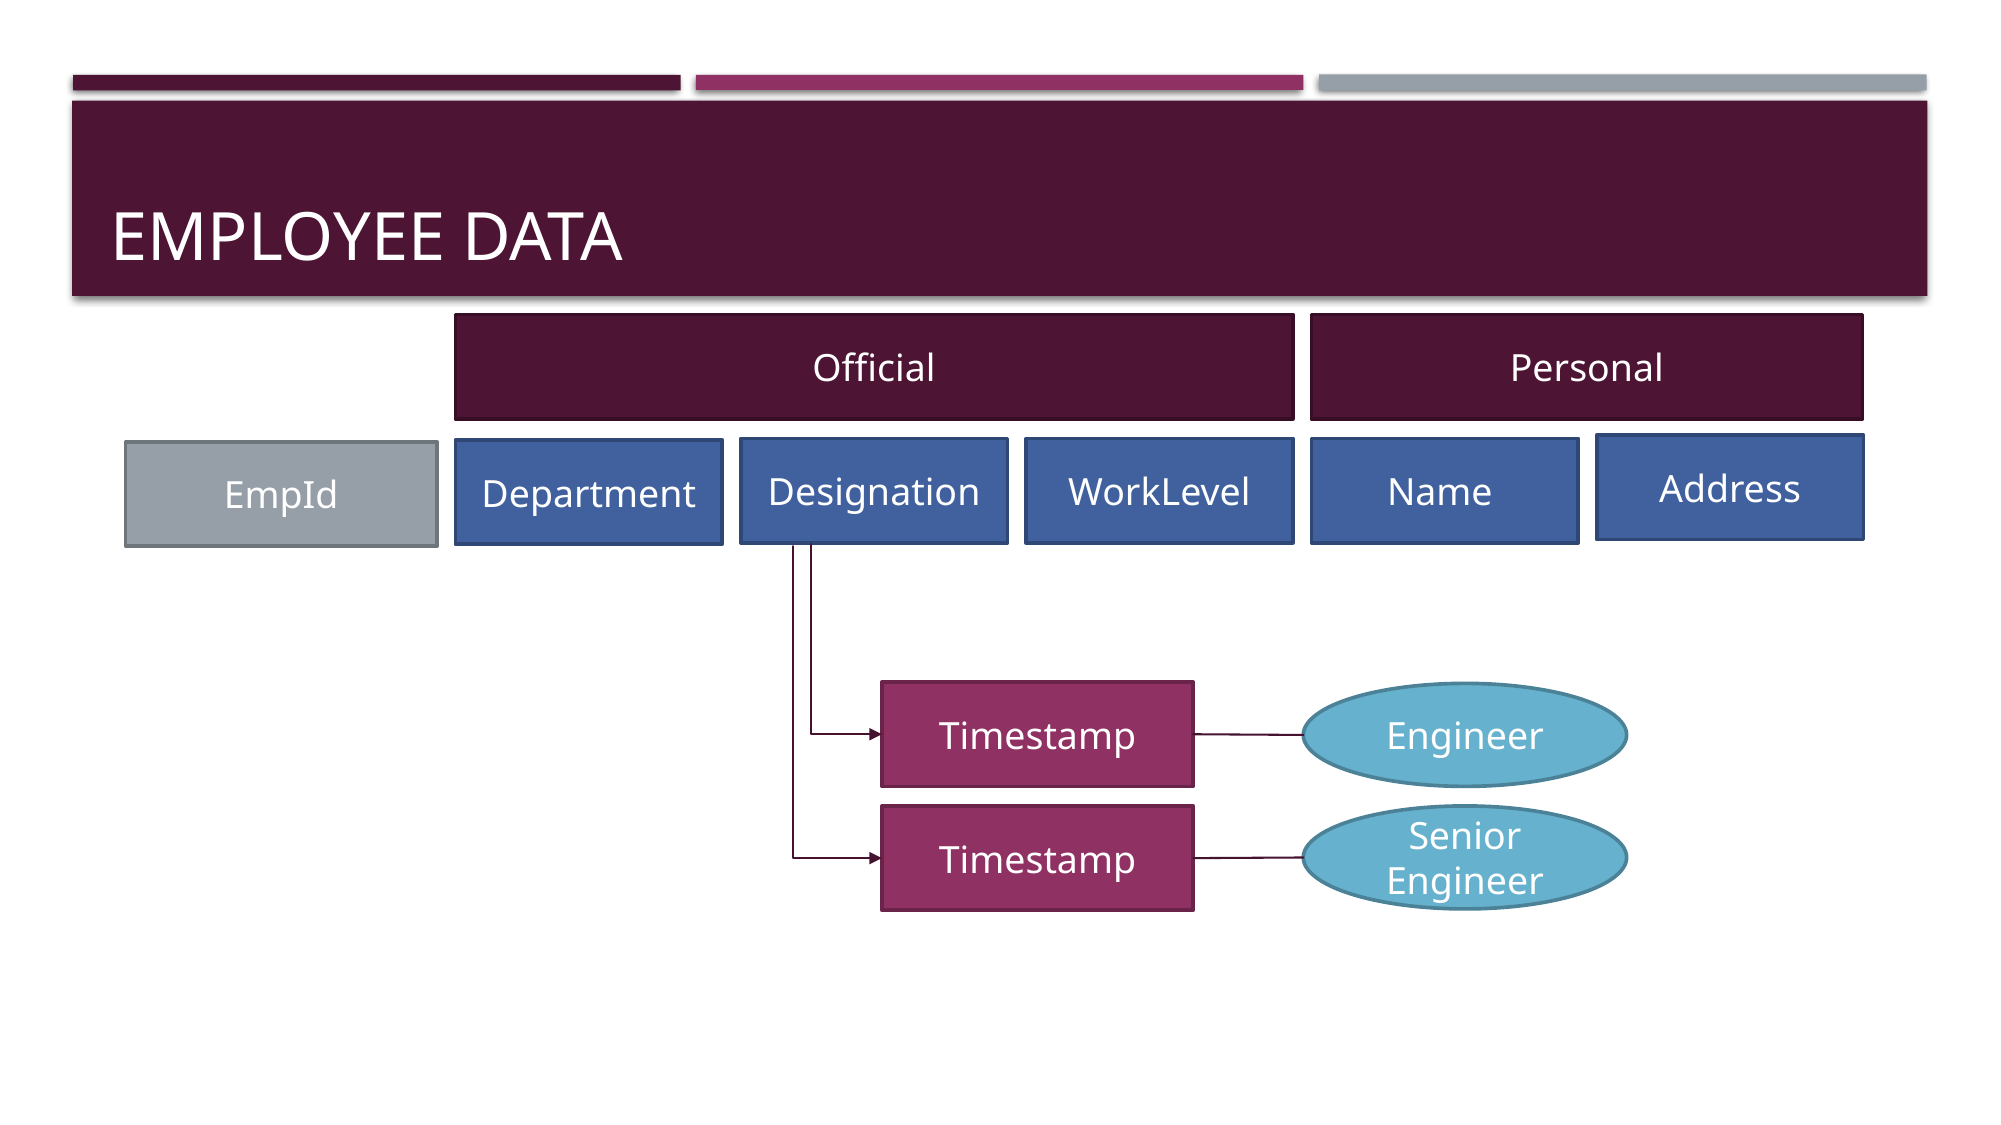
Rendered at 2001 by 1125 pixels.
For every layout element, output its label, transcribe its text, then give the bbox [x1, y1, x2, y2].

text_box Timestamp [880, 680, 1195, 788]
text_box Designation [739, 437, 1009, 545]
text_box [680, 657, 994, 748]
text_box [750, 603, 942, 655]
text_box Official [454, 313, 1295, 421]
text_box Personal [1310, 313, 1864, 421]
text_box Senior Engineer [1301, 804, 1629, 911]
text_box EmpId [124, 440, 439, 548]
text_box Department [454, 438, 724, 546]
title Employee Data [95, 115, 1905, 282]
text_box Name [1310, 437, 1580, 545]
text_box Engineer [1301, 681, 1629, 789]
text_box WorkLevel [1024, 437, 1295, 545]
text_box Address [1595, 433, 1865, 541]
text_box Timestamp [880, 804, 1195, 912]
